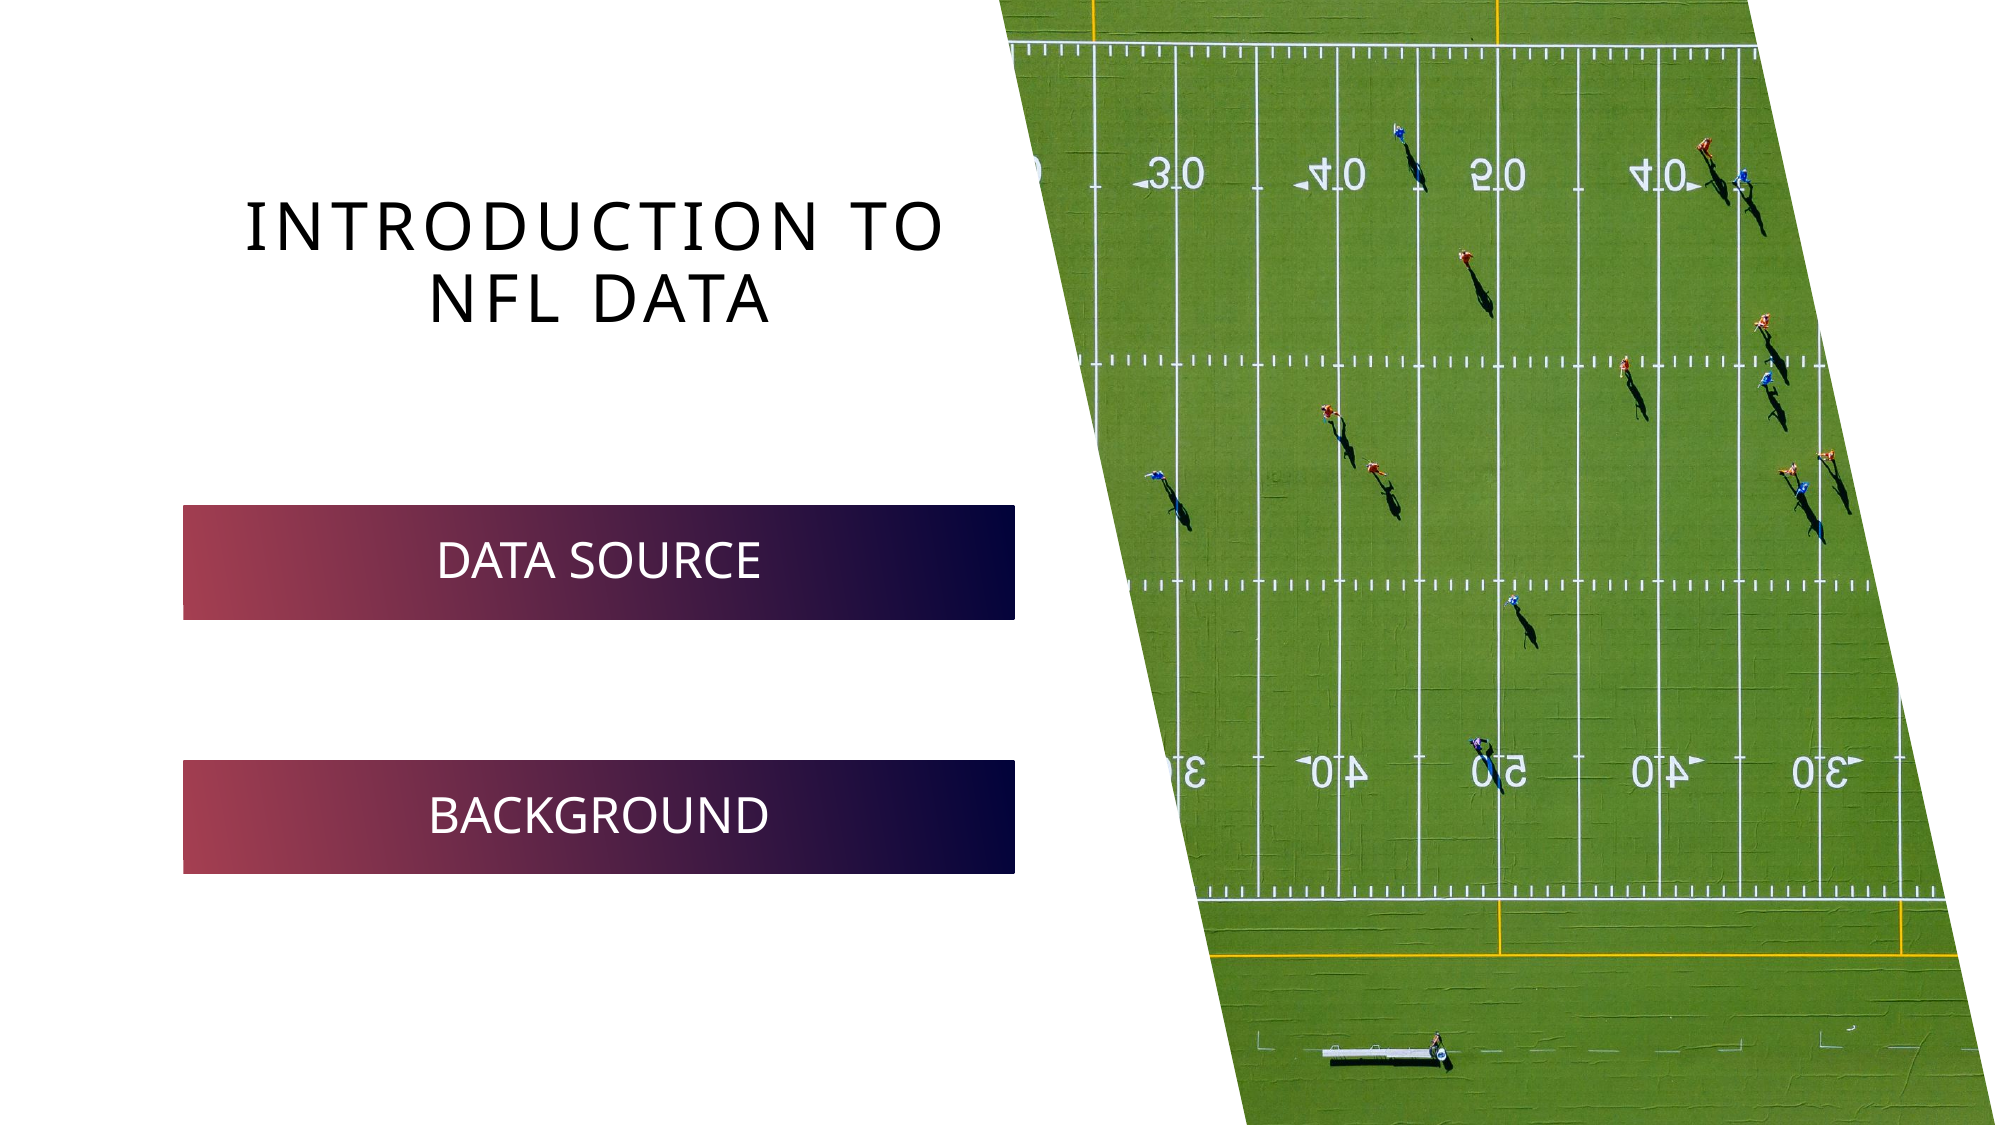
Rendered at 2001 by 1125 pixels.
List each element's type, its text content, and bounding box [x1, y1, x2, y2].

text_box Background [183, 760, 997, 874]
picture [997, 0, 1997, 1125]
title Introduction to NFL Data [183, 0, 997, 345]
subtitle Data Source [183, 505, 997, 620]
